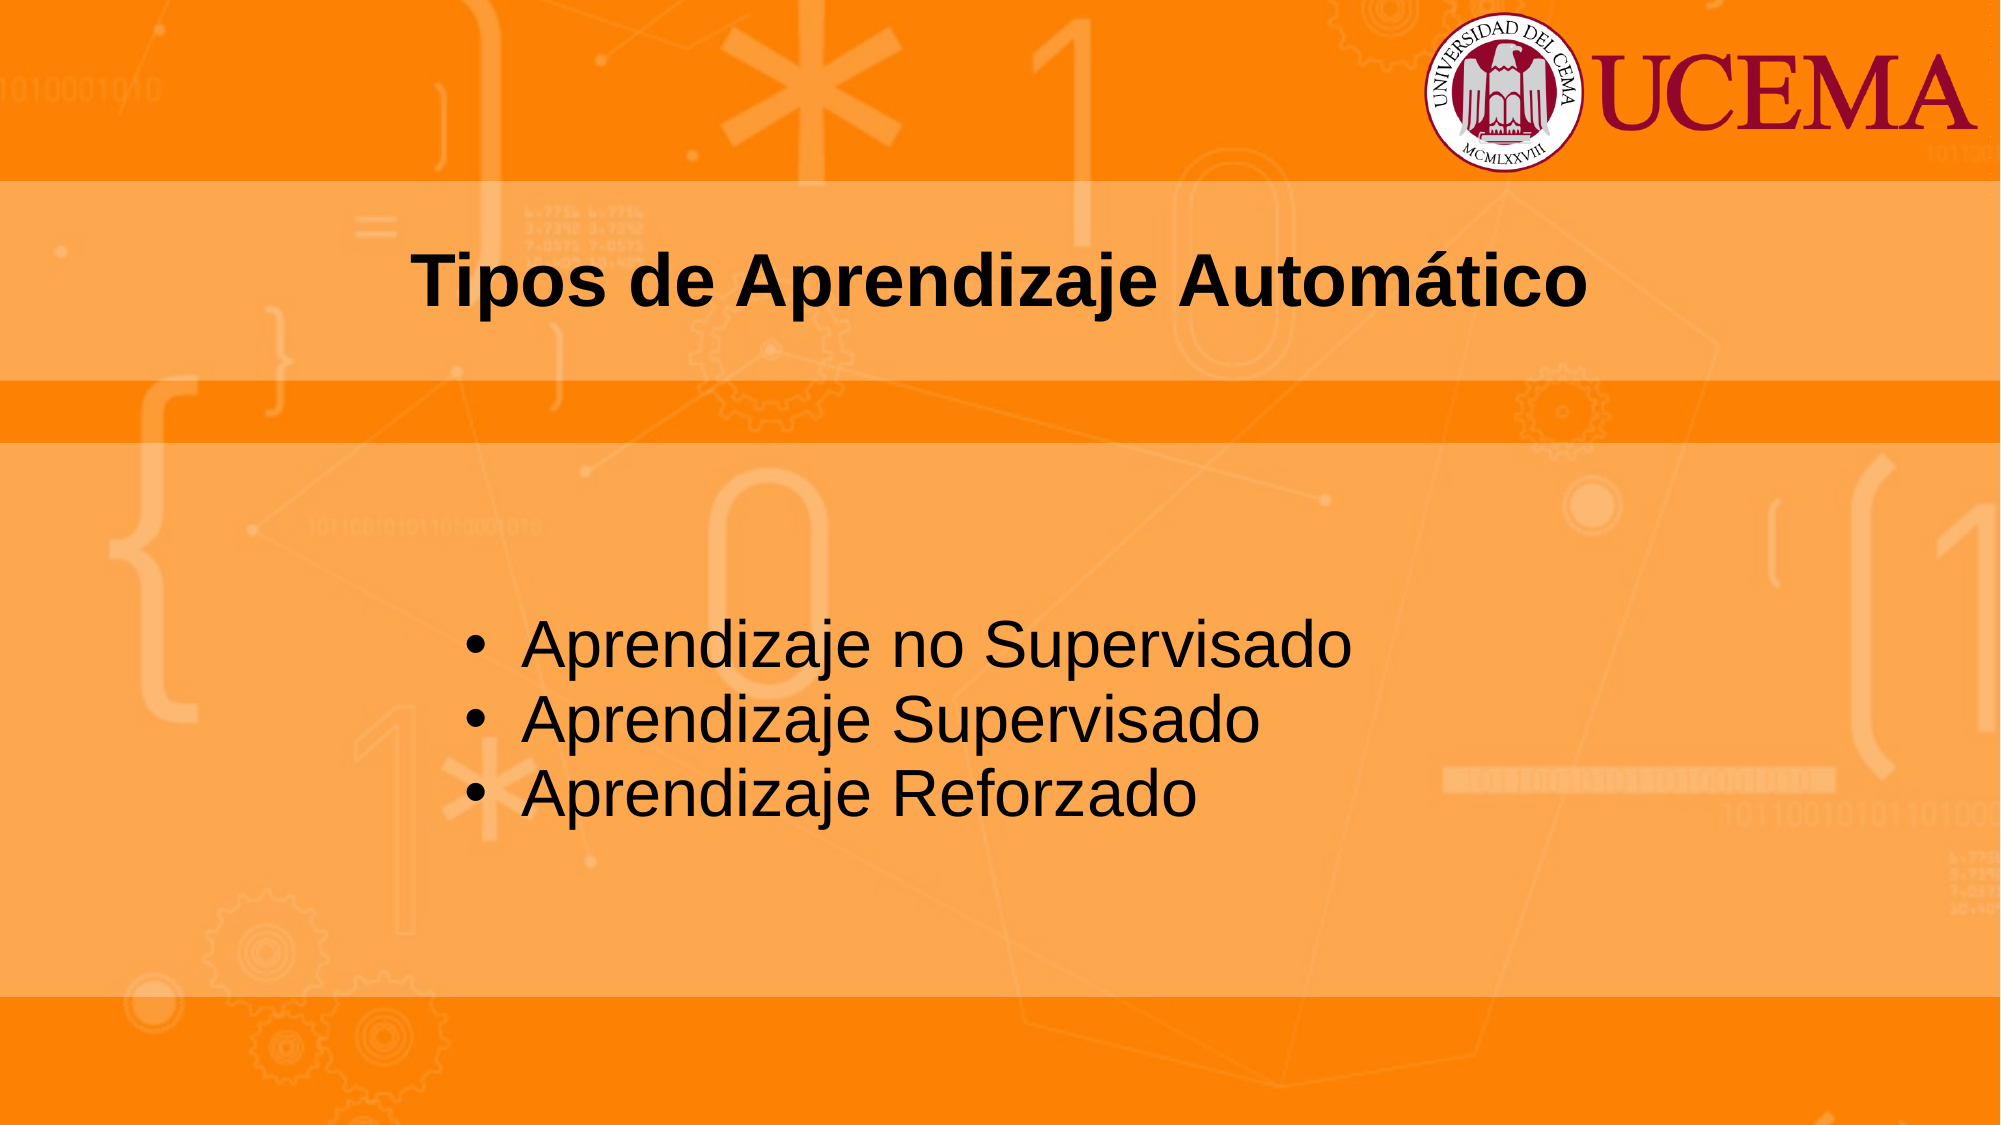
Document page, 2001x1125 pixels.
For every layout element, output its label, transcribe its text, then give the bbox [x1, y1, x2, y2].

text_box Tipos de Aprendizaje Automático [0, 181, 2000, 381]
picture [0, 0, 2001, 1125]
text_box Aprendizaje no Supervisado Aprendizaje Supervisado Aprendizaje Reforzado [0, 442, 2000, 997]
